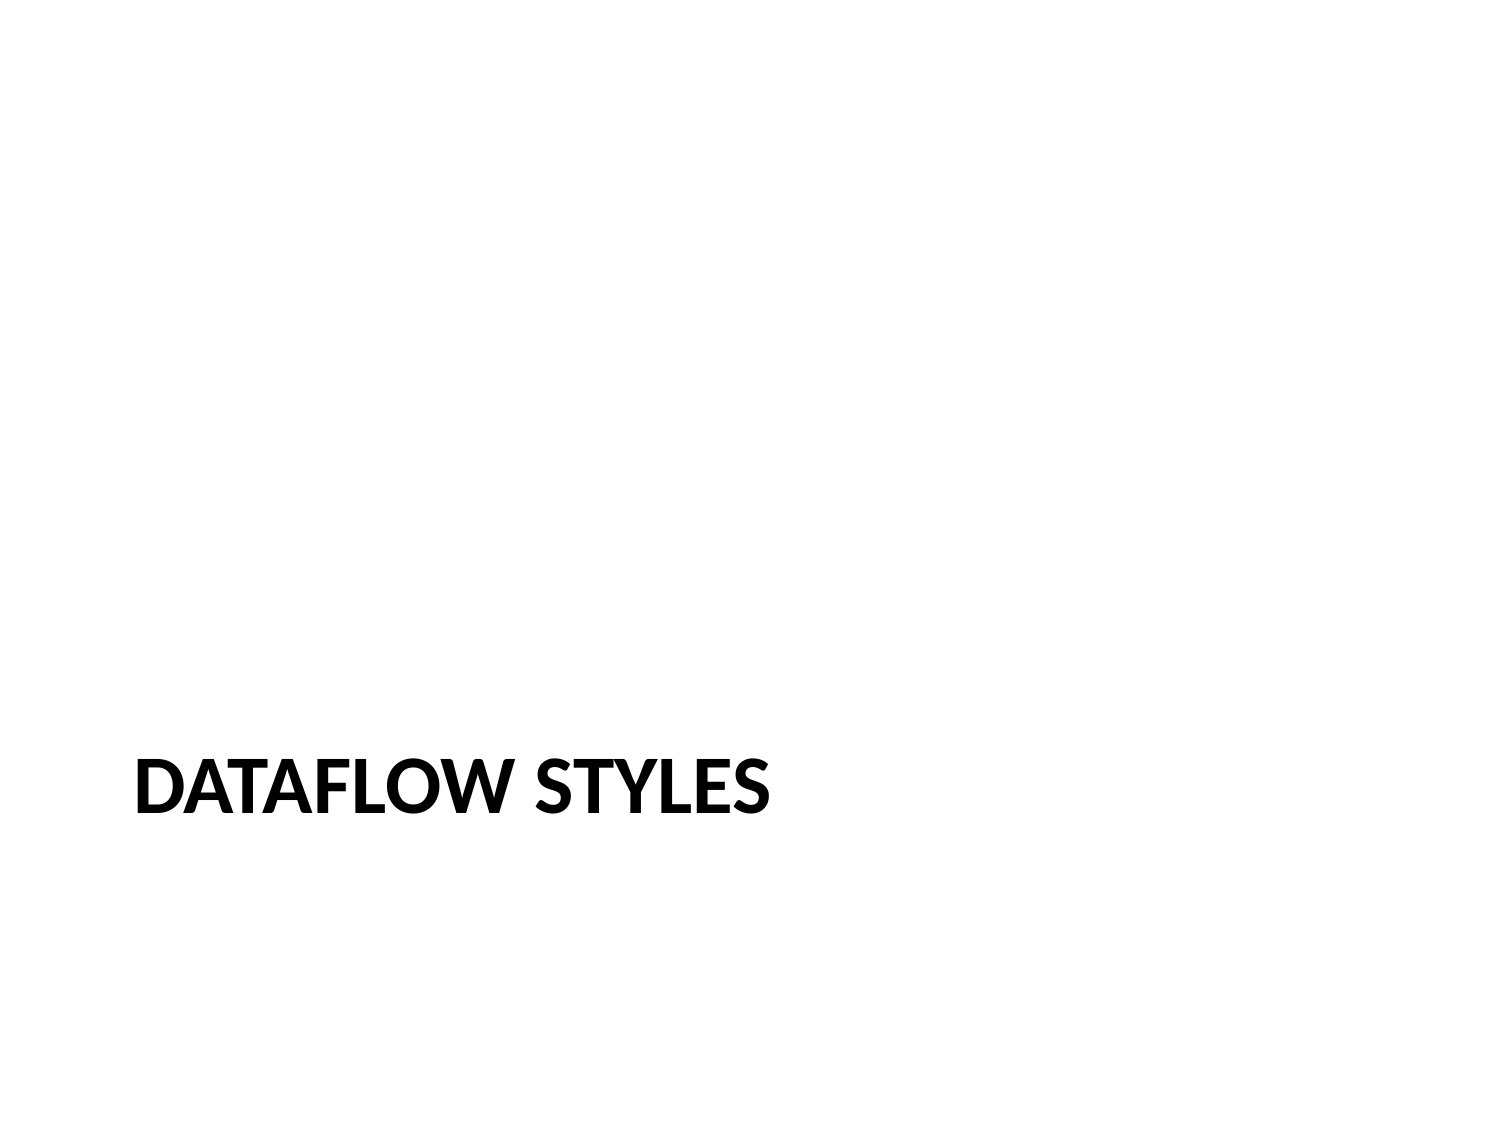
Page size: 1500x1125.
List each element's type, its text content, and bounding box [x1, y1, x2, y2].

title Dataflow Styles [118, 722, 1394, 947]
